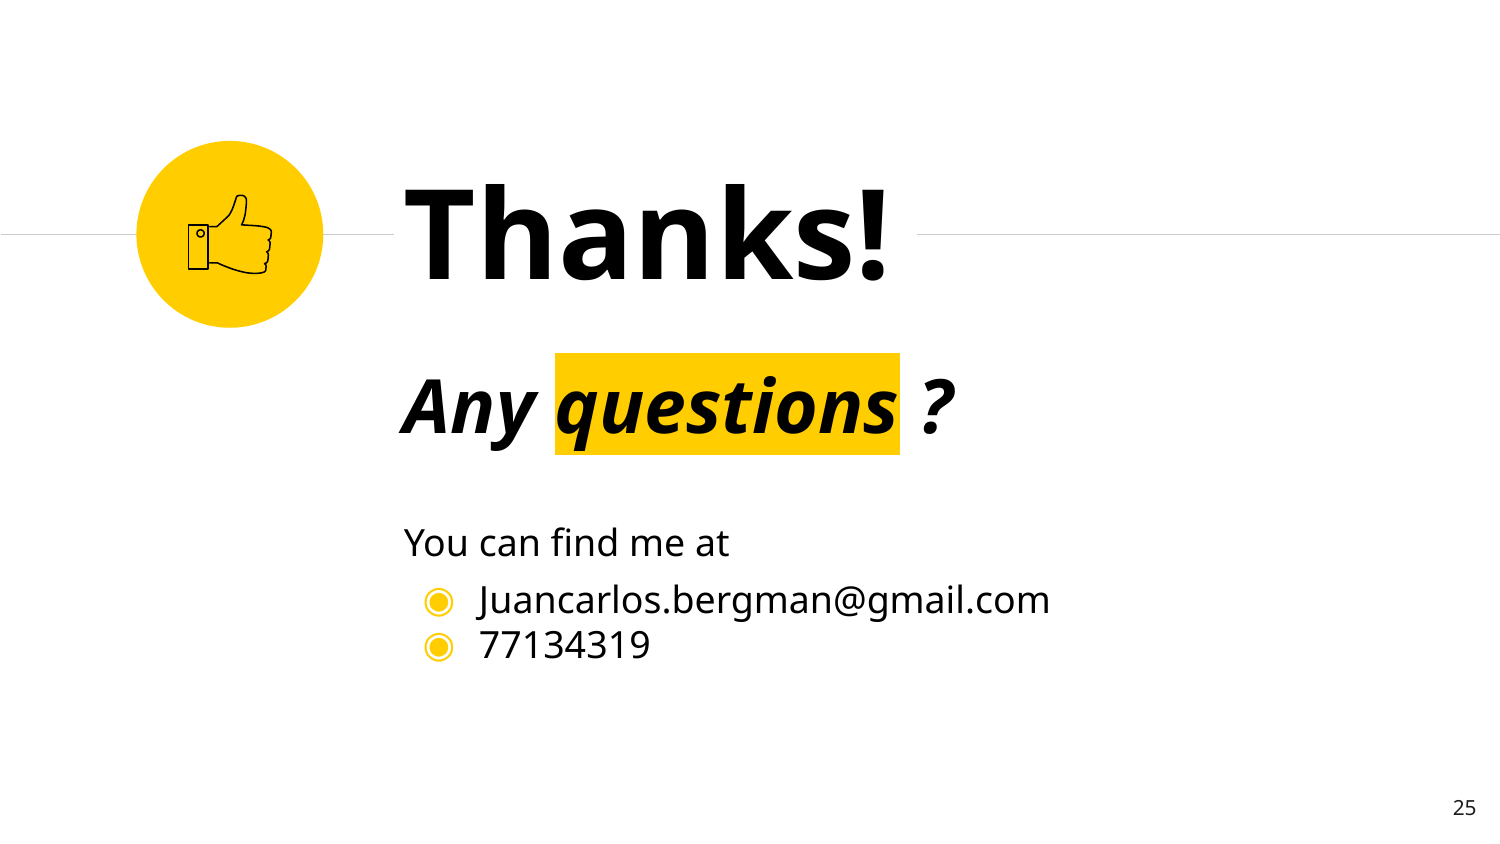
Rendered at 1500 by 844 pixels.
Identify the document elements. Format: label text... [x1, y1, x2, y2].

text_box [136, 243, 323, 328]
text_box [188, 195, 272, 274]
slide_number 25 [1401, 779, 1492, 844]
subtitle Any questions ? You can find me at Juancarlos.bergman@gmail.com 77134319 [389, 343, 1213, 473]
text_box [136, 140, 324, 233]
title Thanks! [389, 133, 1195, 325]
